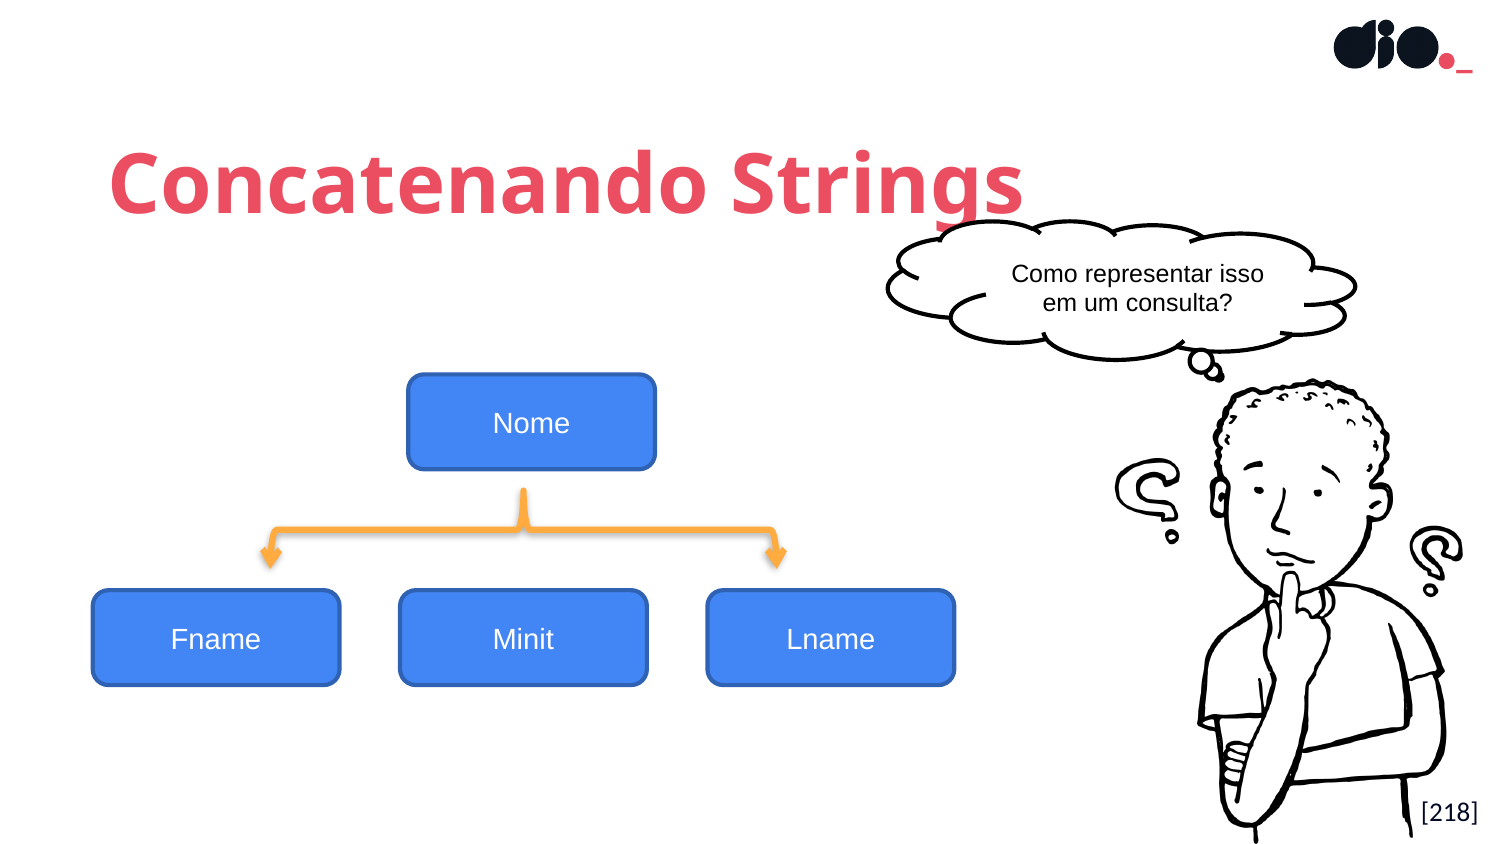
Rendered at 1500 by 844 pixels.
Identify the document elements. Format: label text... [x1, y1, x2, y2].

text_box Lname [705, 588, 957, 688]
picture [1055, 376, 1500, 844]
text_box [260, 487, 787, 569]
text_box Concatenando Strings [92, 104, 1395, 243]
picture [1333, 19, 1473, 74]
text_box Como representar isso em um consulta? [885, 219, 1358, 375]
text_box Nome [406, 372, 658, 472]
text_box Fname [90, 588, 342, 688]
text_box Minit [397, 588, 649, 688]
